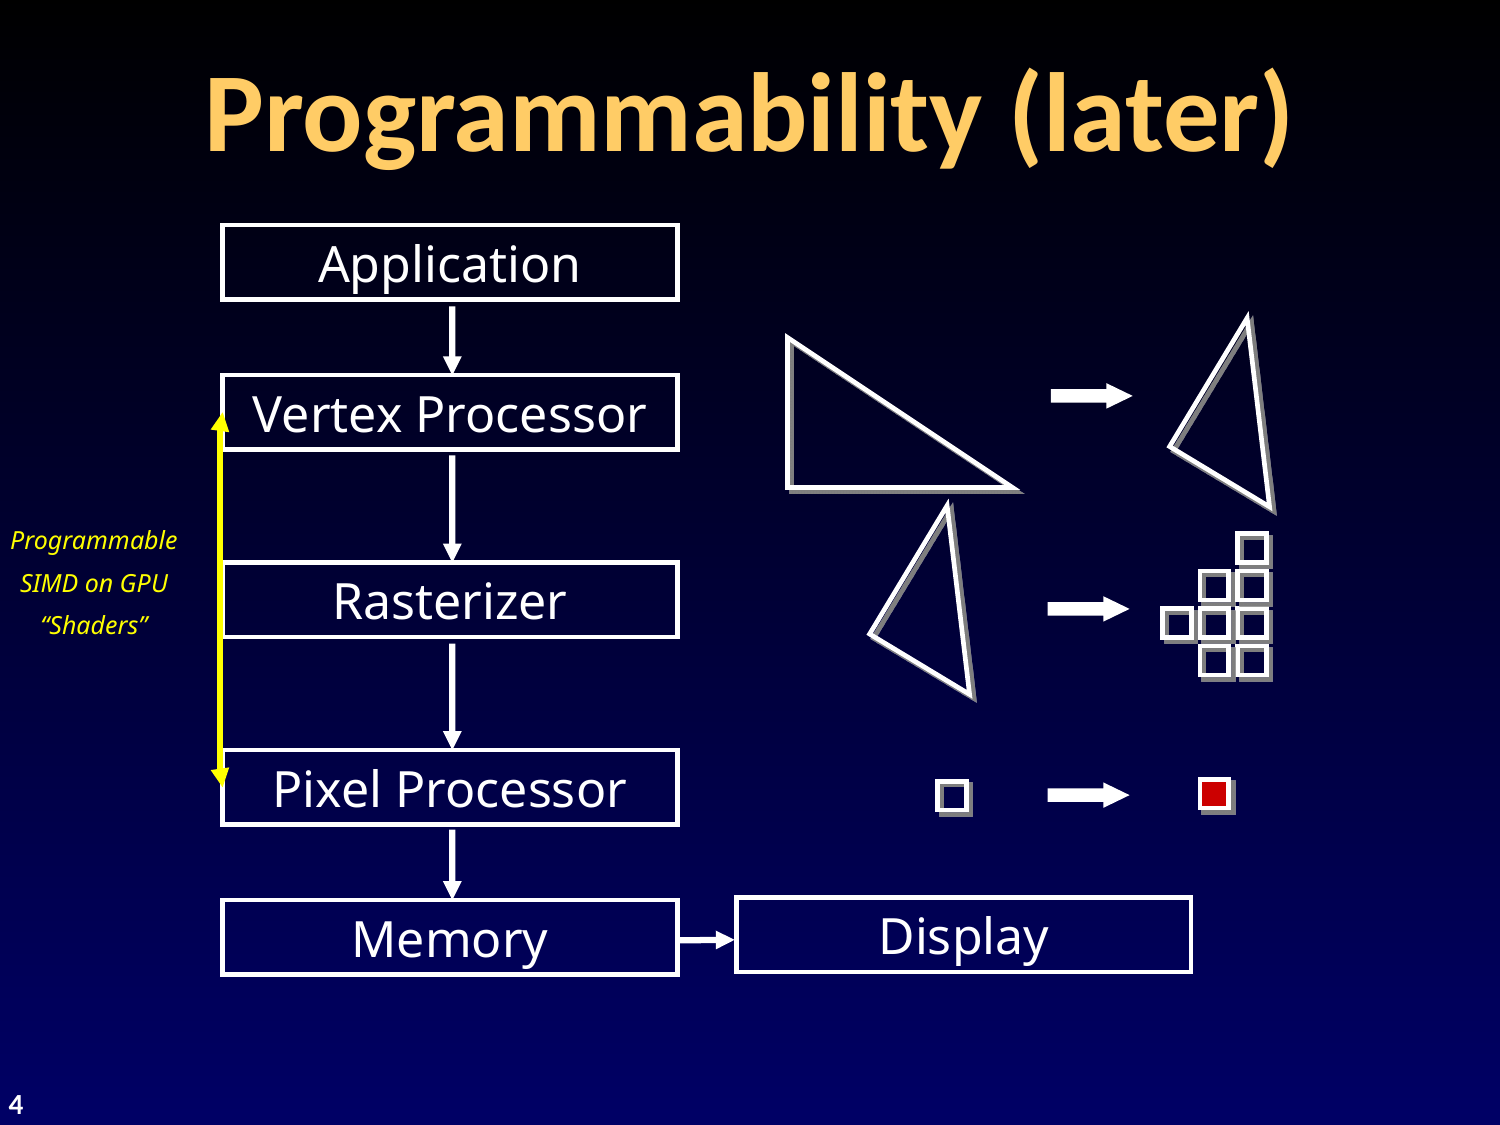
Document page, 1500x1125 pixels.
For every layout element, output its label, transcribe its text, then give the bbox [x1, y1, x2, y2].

text_box [446, 643, 459, 751]
text_box Programmable SIMD on GPU “Shaders” [0, 517, 207, 647]
text_box Vertex Processor [222, 374, 678, 450]
slide_number 4 [0, 1078, 93, 1125]
text_box Pixel Processor [222, 749, 678, 825]
text_box Rasterizer [226, 562, 678, 638]
text_box [676, 933, 735, 947]
title Programmability (later) [24, 24, 1475, 188]
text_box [899, 524, 1267, 675]
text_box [787, 337, 1317, 488]
text_box [446, 829, 459, 901]
text_box Display [736, 897, 1192, 973]
text_box Application [222, 224, 678, 300]
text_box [937, 779, 1229, 811]
text_box [446, 455, 459, 563]
text_box Memory [222, 899, 678, 975]
text_box [446, 306, 459, 376]
